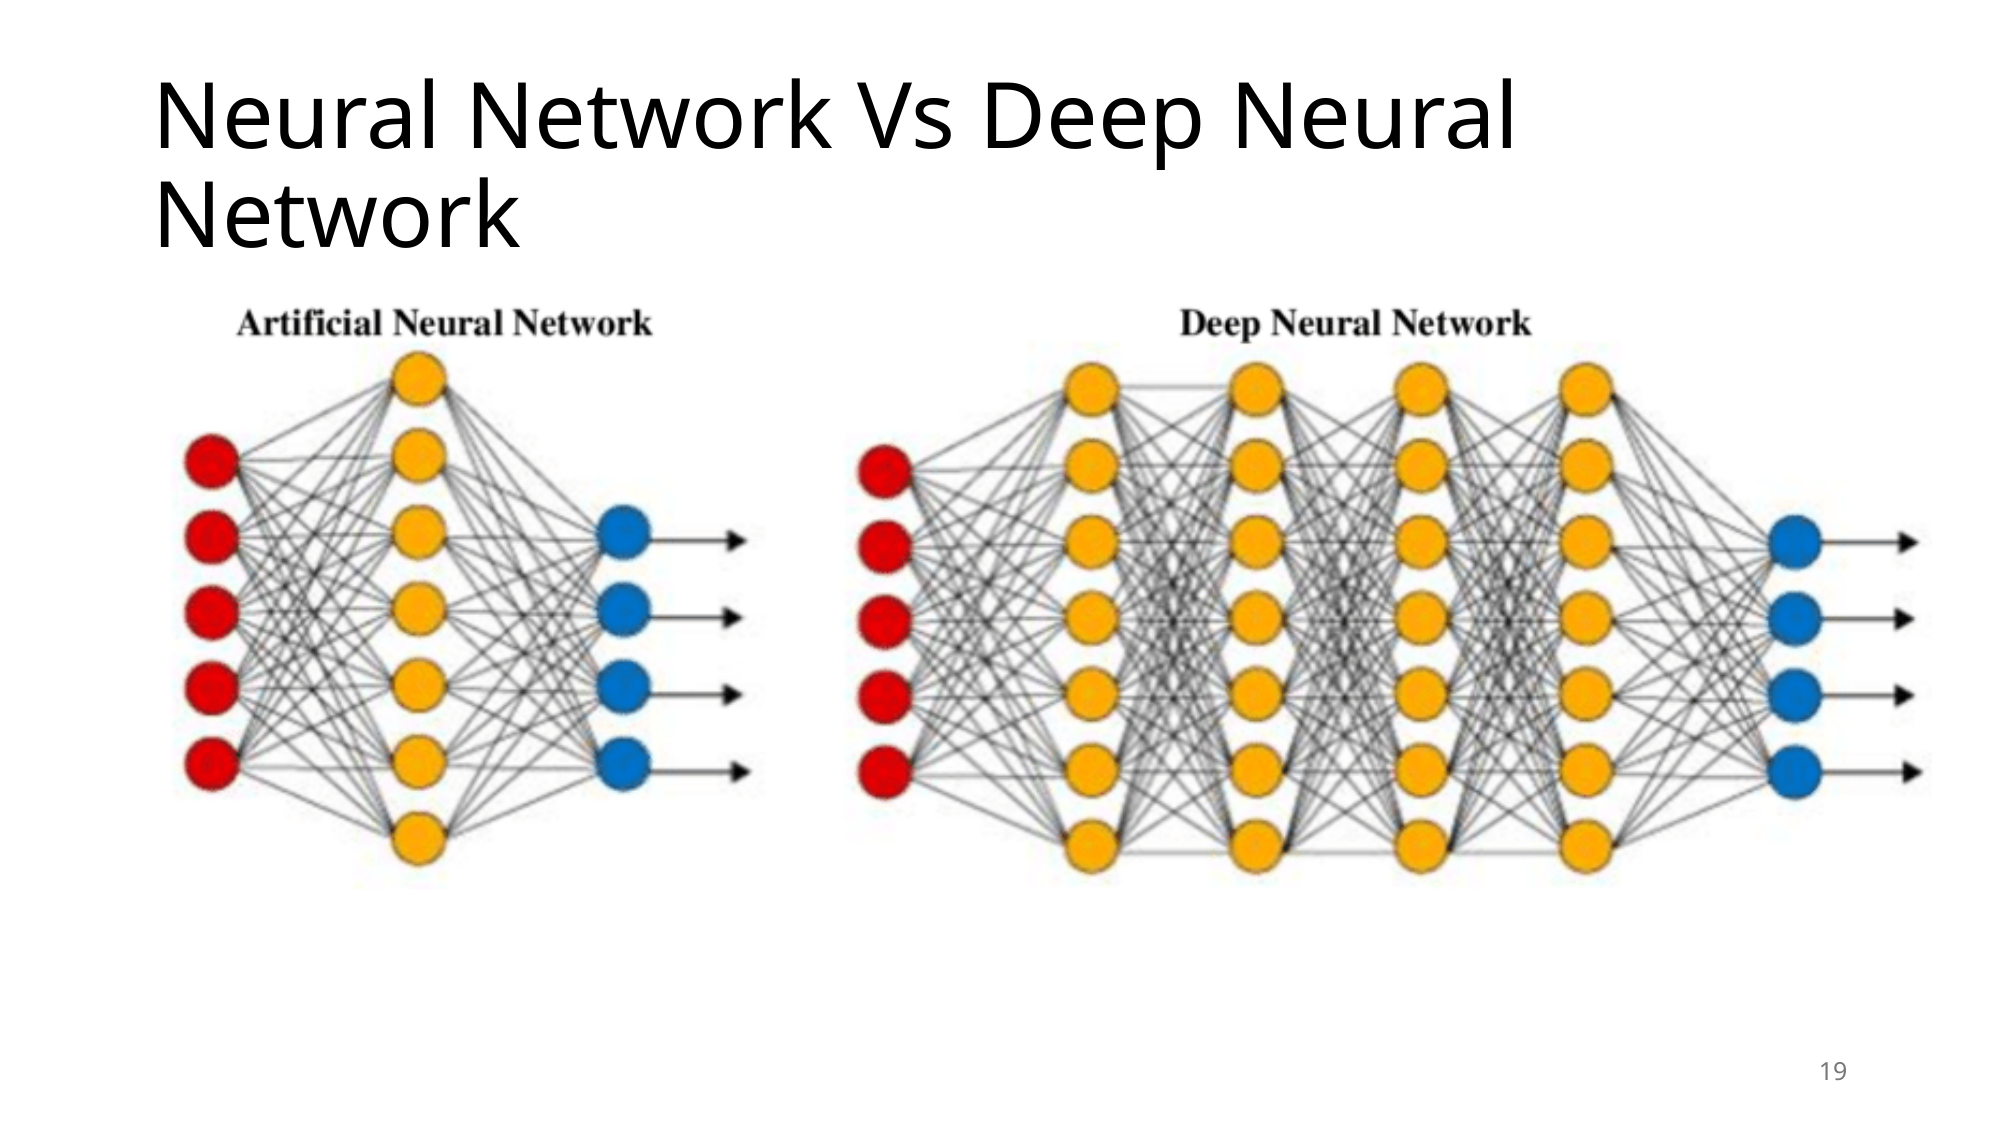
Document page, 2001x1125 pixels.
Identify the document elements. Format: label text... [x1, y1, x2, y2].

title Neural Network Vs Deep Neural Network [137, 59, 1863, 278]
slide_number 19 [1412, 1042, 1863, 1103]
picture [107, 298, 1932, 892]
